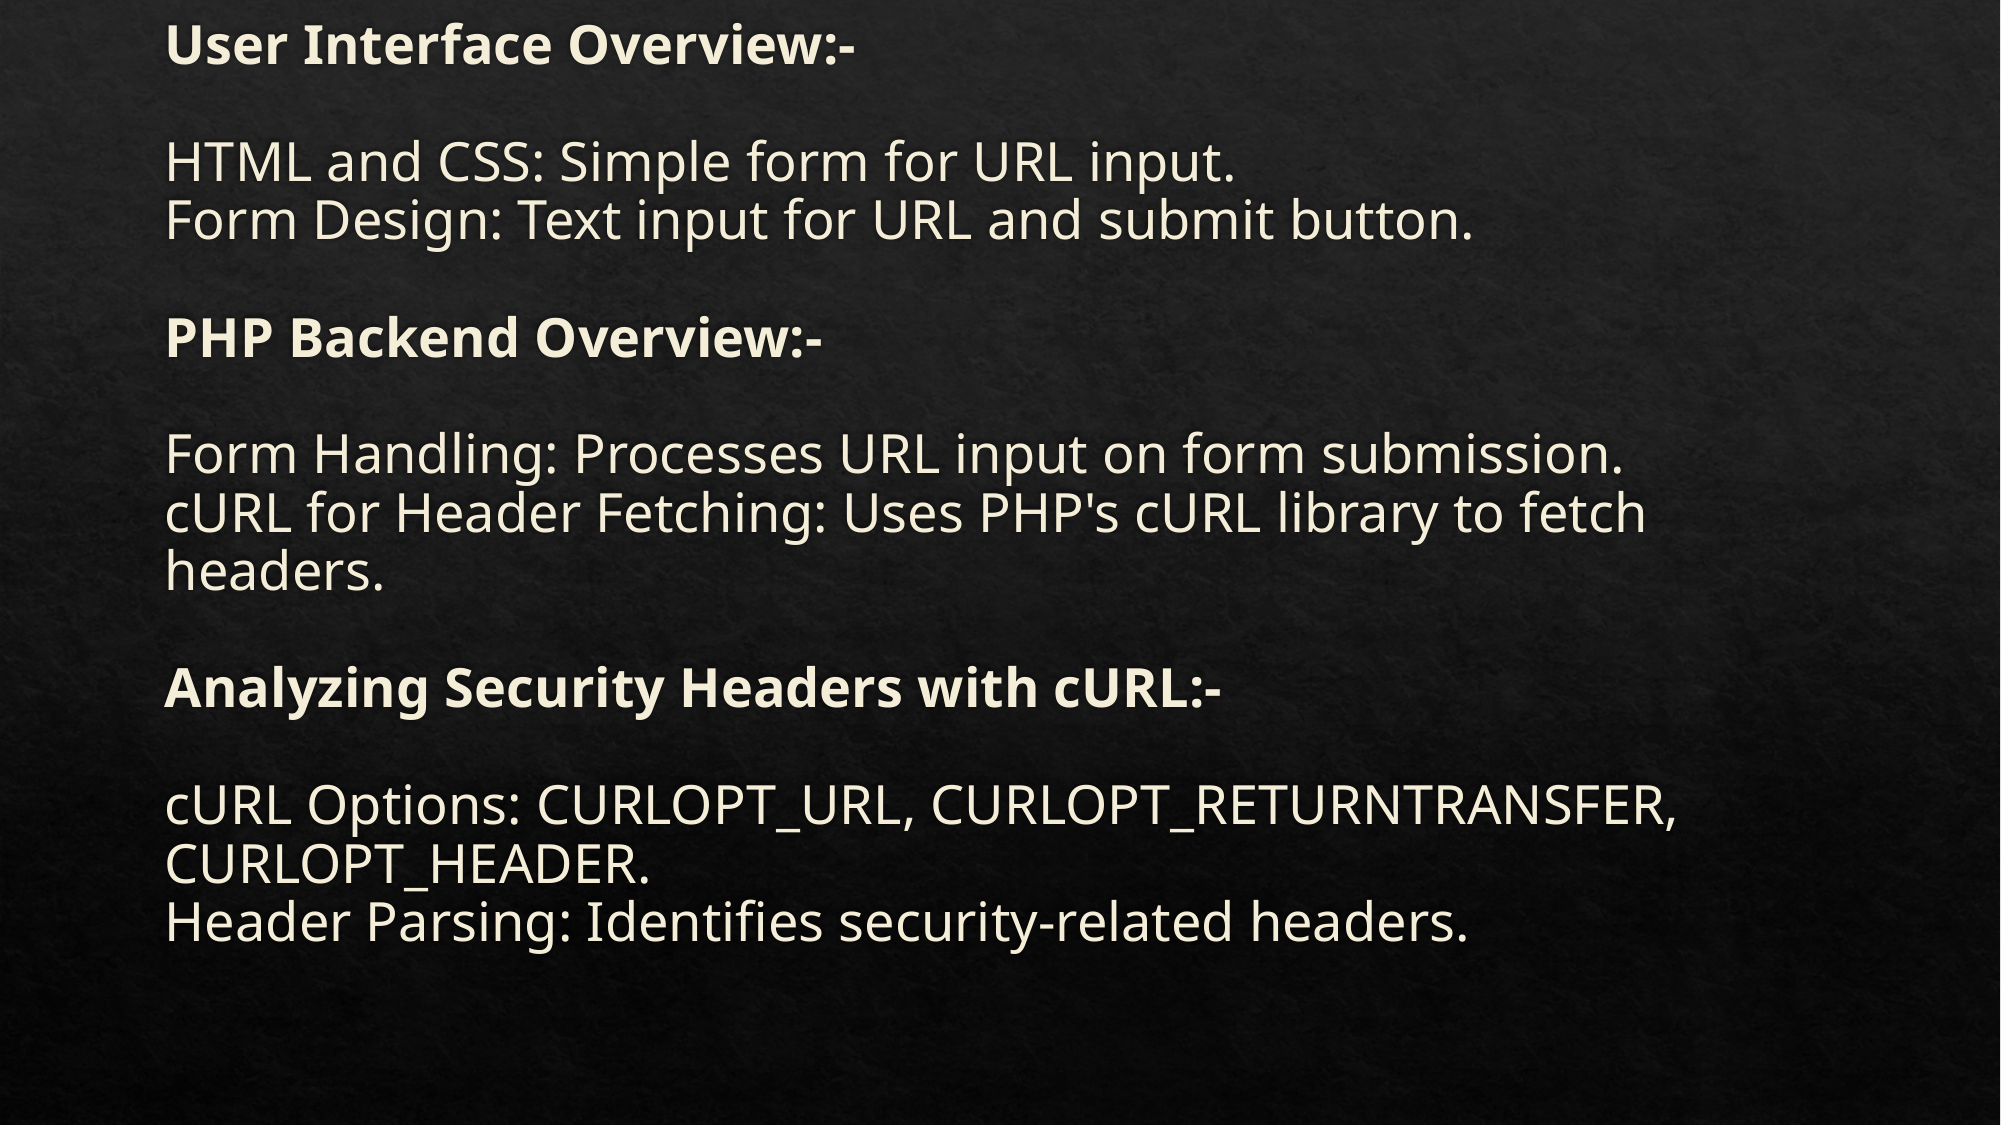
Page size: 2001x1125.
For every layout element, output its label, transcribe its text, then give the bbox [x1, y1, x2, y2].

title User Interface Overview:- HTML and CSS: Simple form for URL input. Form Design: Text input for URL and submit button. PHP Backend Overview:- Form Handling: Processes URL input on form submission. cURL for Header Fetching: Uses PHP's cURL library to fetch headers. Analyzing Security Headers with cURL:- cURL Options: CURLOPT_URL, CURLOPT_RETURNTRANSFER, CURLOPT_HEADER. Header Parsing: Identifies security-related headers. [149, 99, 1849, 995]
